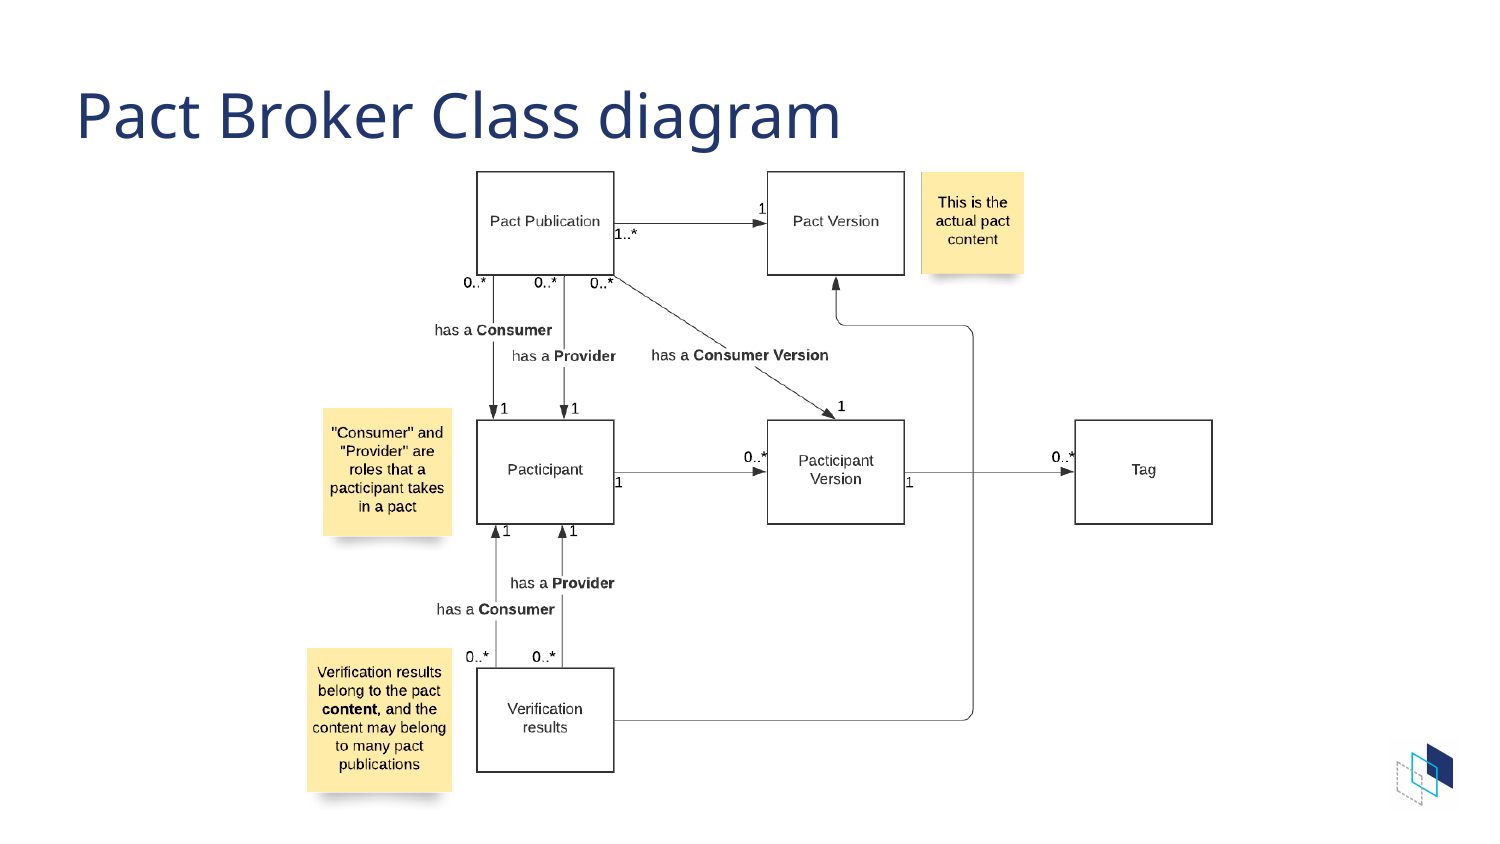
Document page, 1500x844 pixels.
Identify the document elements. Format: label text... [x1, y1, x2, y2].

title Pact Broker Class diagram [60, 9, 1374, 217]
picture [1388, 738, 1461, 812]
picture [254, 137, 1246, 844]
